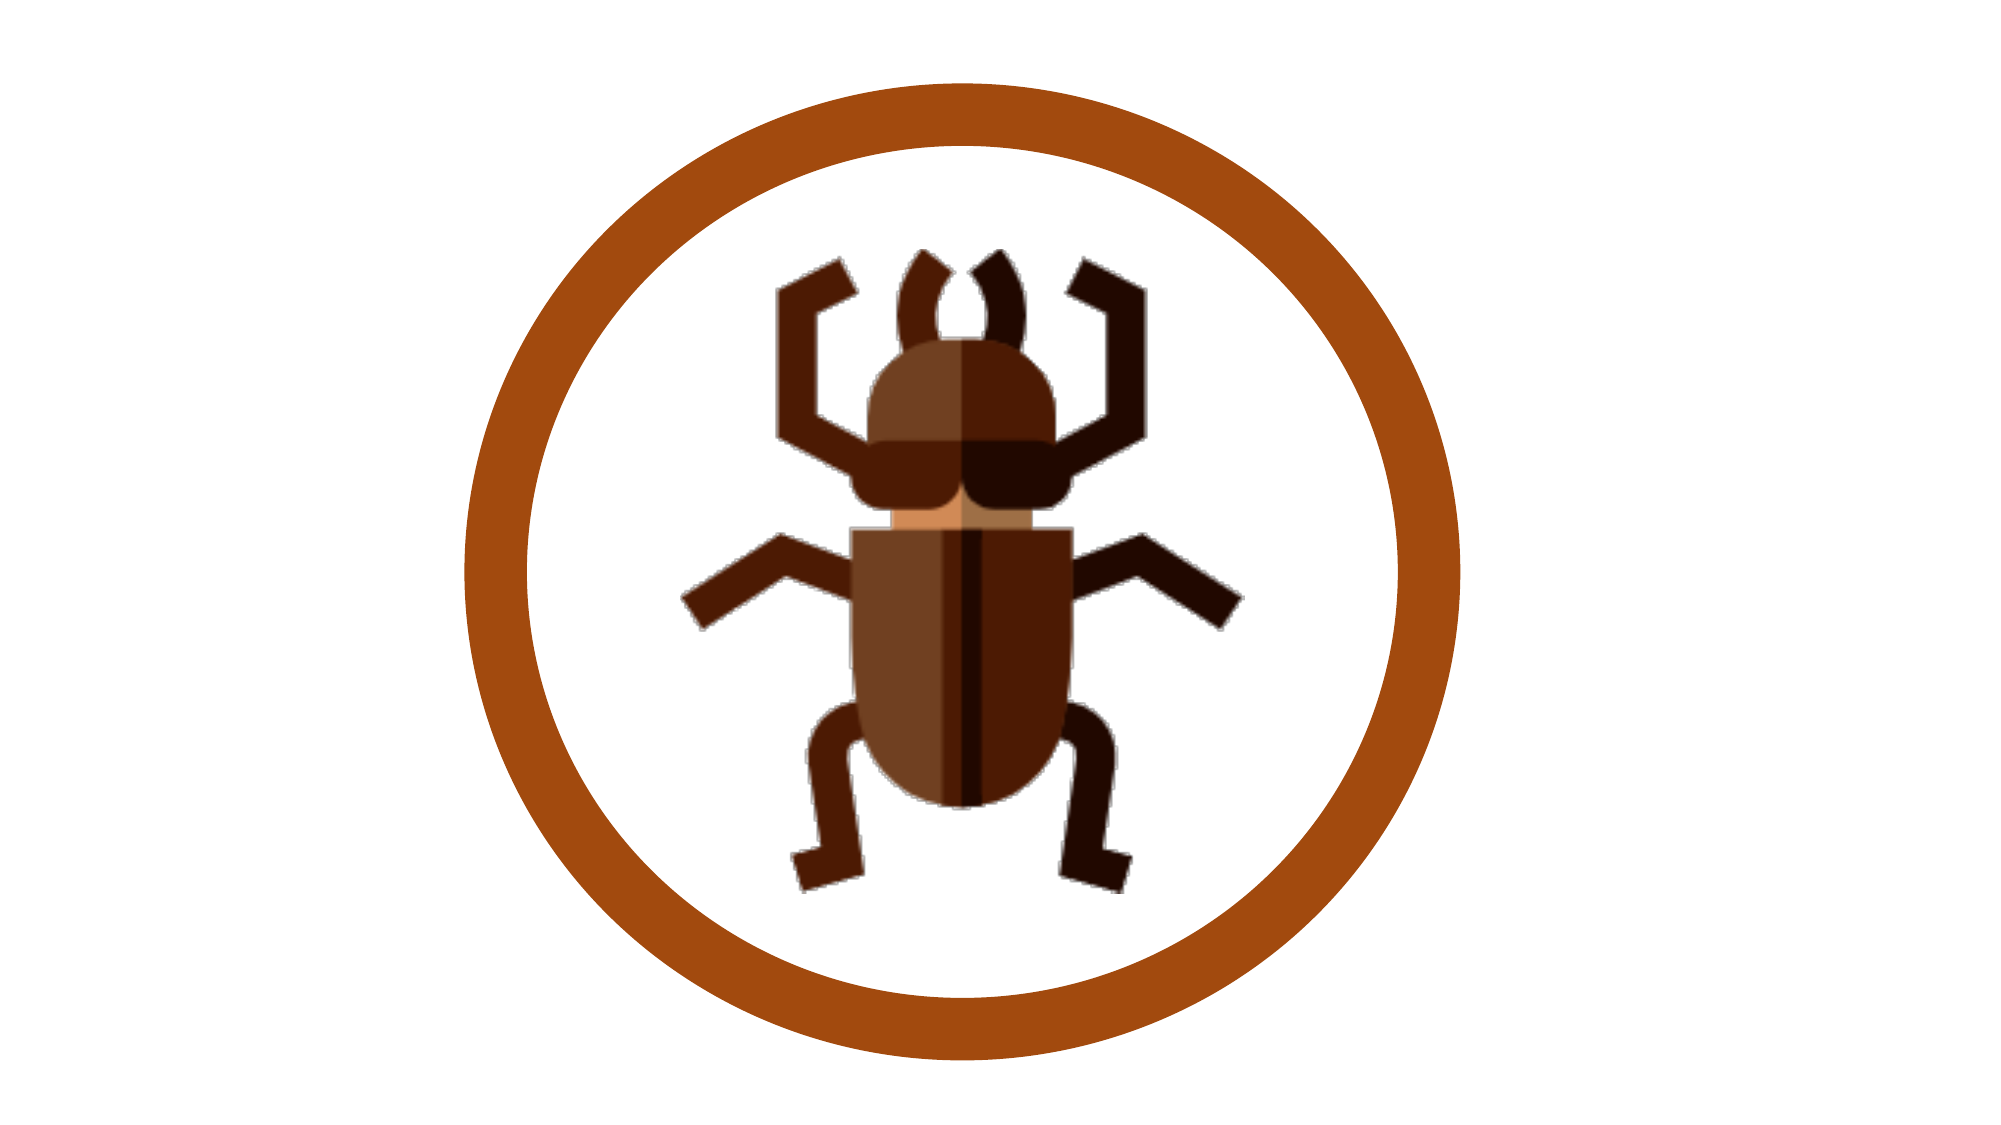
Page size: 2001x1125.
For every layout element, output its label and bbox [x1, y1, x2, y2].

text_box [495, 114, 1430, 1030]
